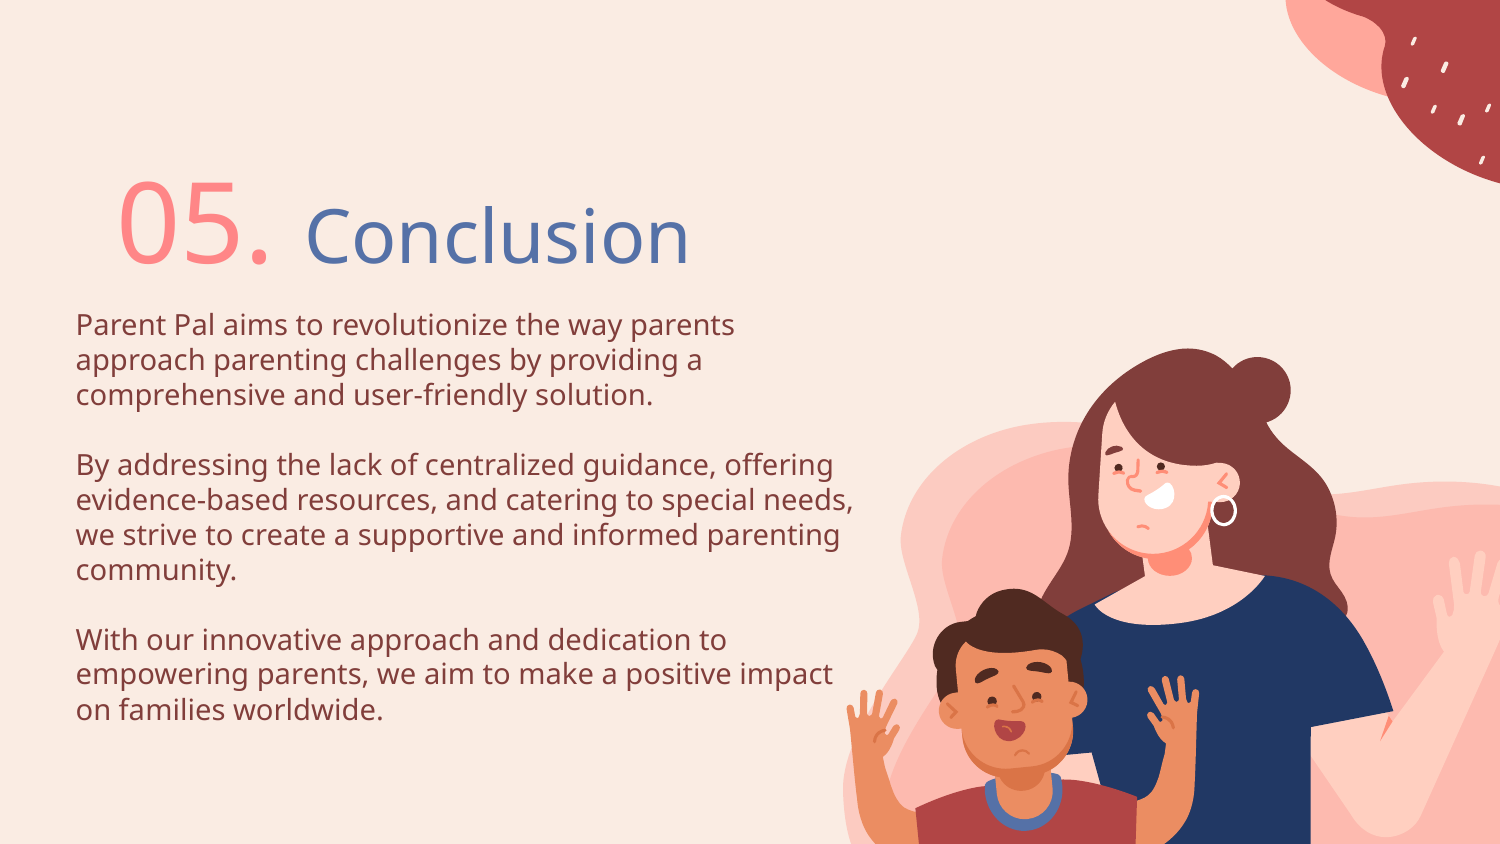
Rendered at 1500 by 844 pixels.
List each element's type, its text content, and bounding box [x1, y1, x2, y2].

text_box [841, 348, 1500, 844]
title 05. Conclusion [116, 149, 749, 288]
subtitle Parent Pal aims to revolutionize the way parents approach parenting challenges by providing a comprehensive and user-friendly solution. By addressing the lack of centralized guidance, offering evidence-based resources, and catering to special needs, we strive to create a supportive and informed parenting community. With our innovative approach and dedication to empowering parents, we aim to make a positive impact on families worldwide. [75, 464, 836, 708]
